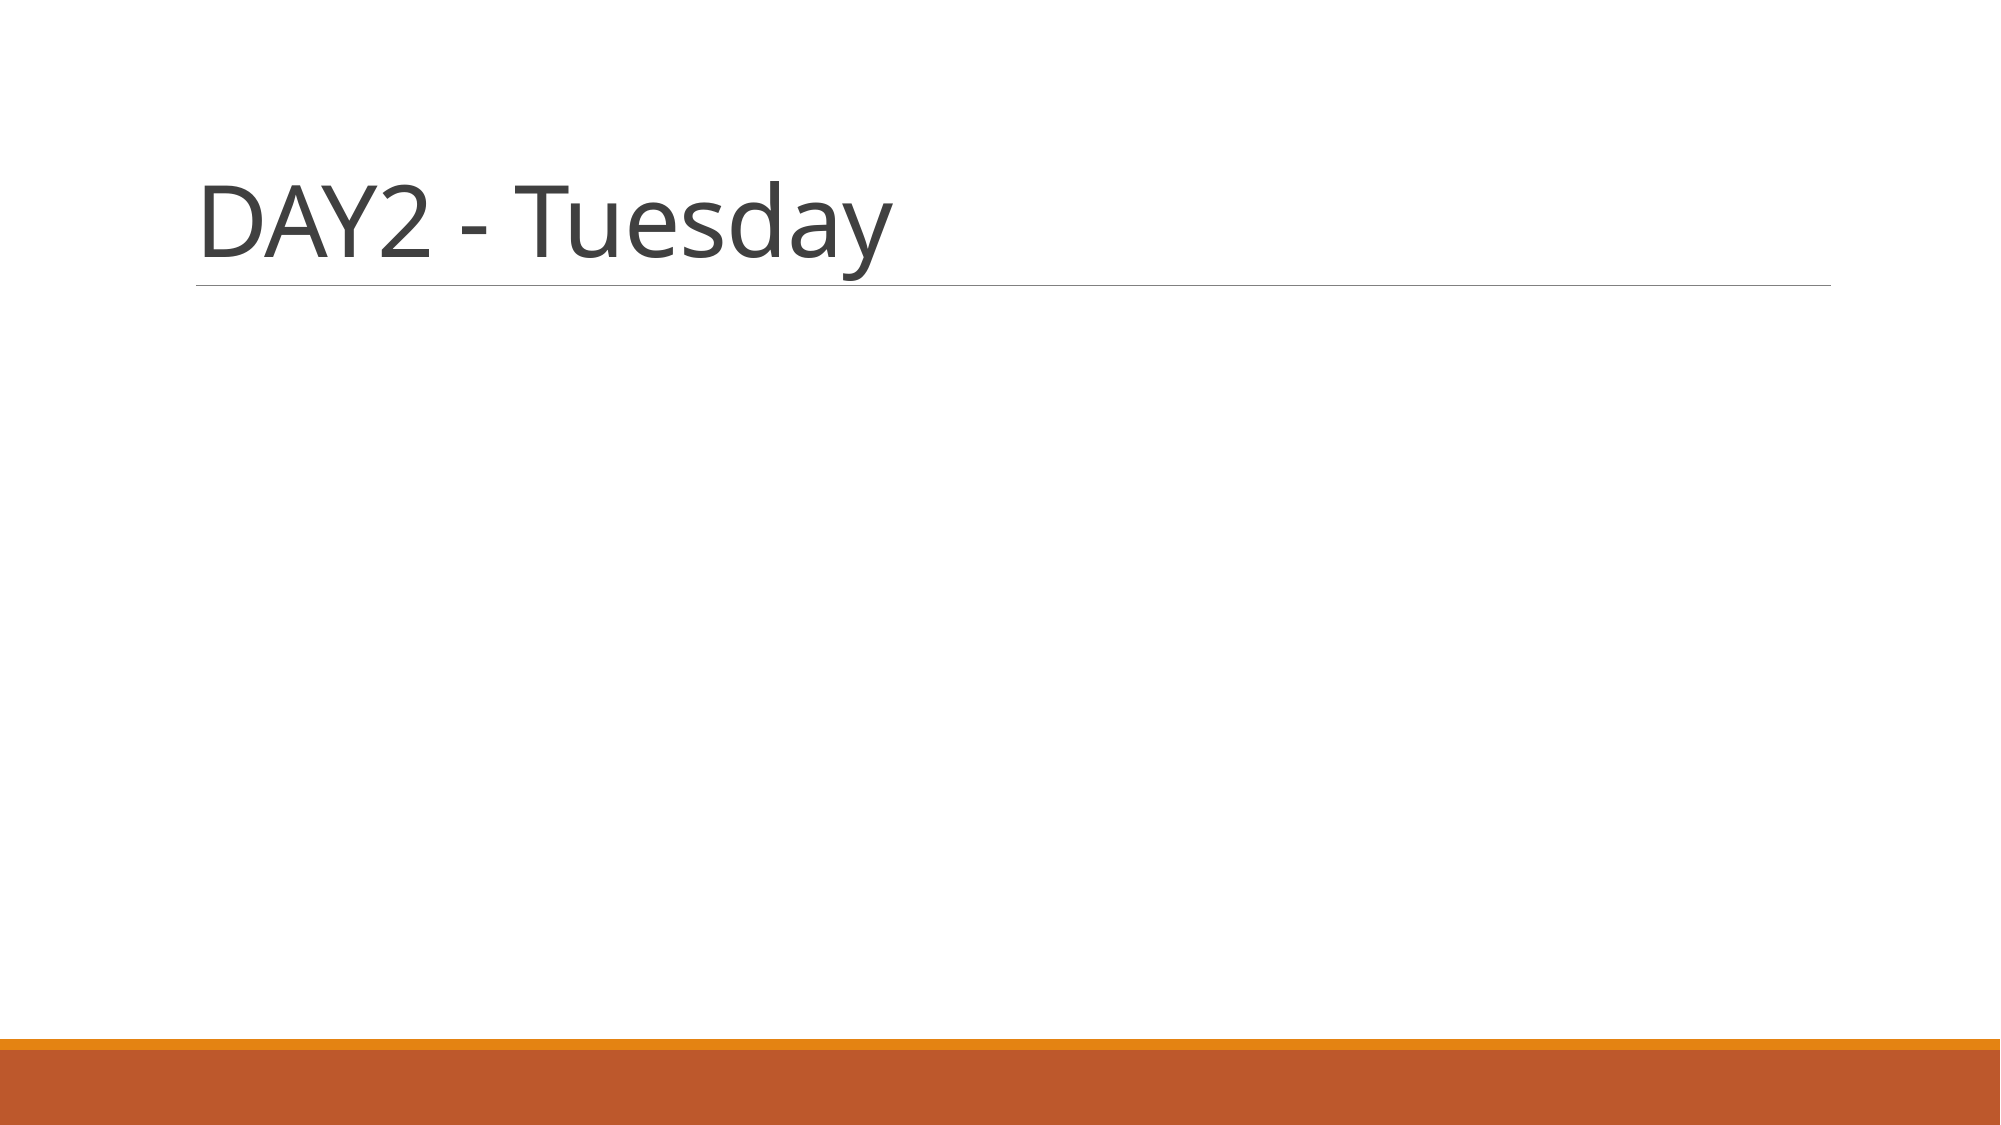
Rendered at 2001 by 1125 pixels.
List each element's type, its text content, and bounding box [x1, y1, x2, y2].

title DAY2 - Tuesday [180, 47, 1830, 285]
